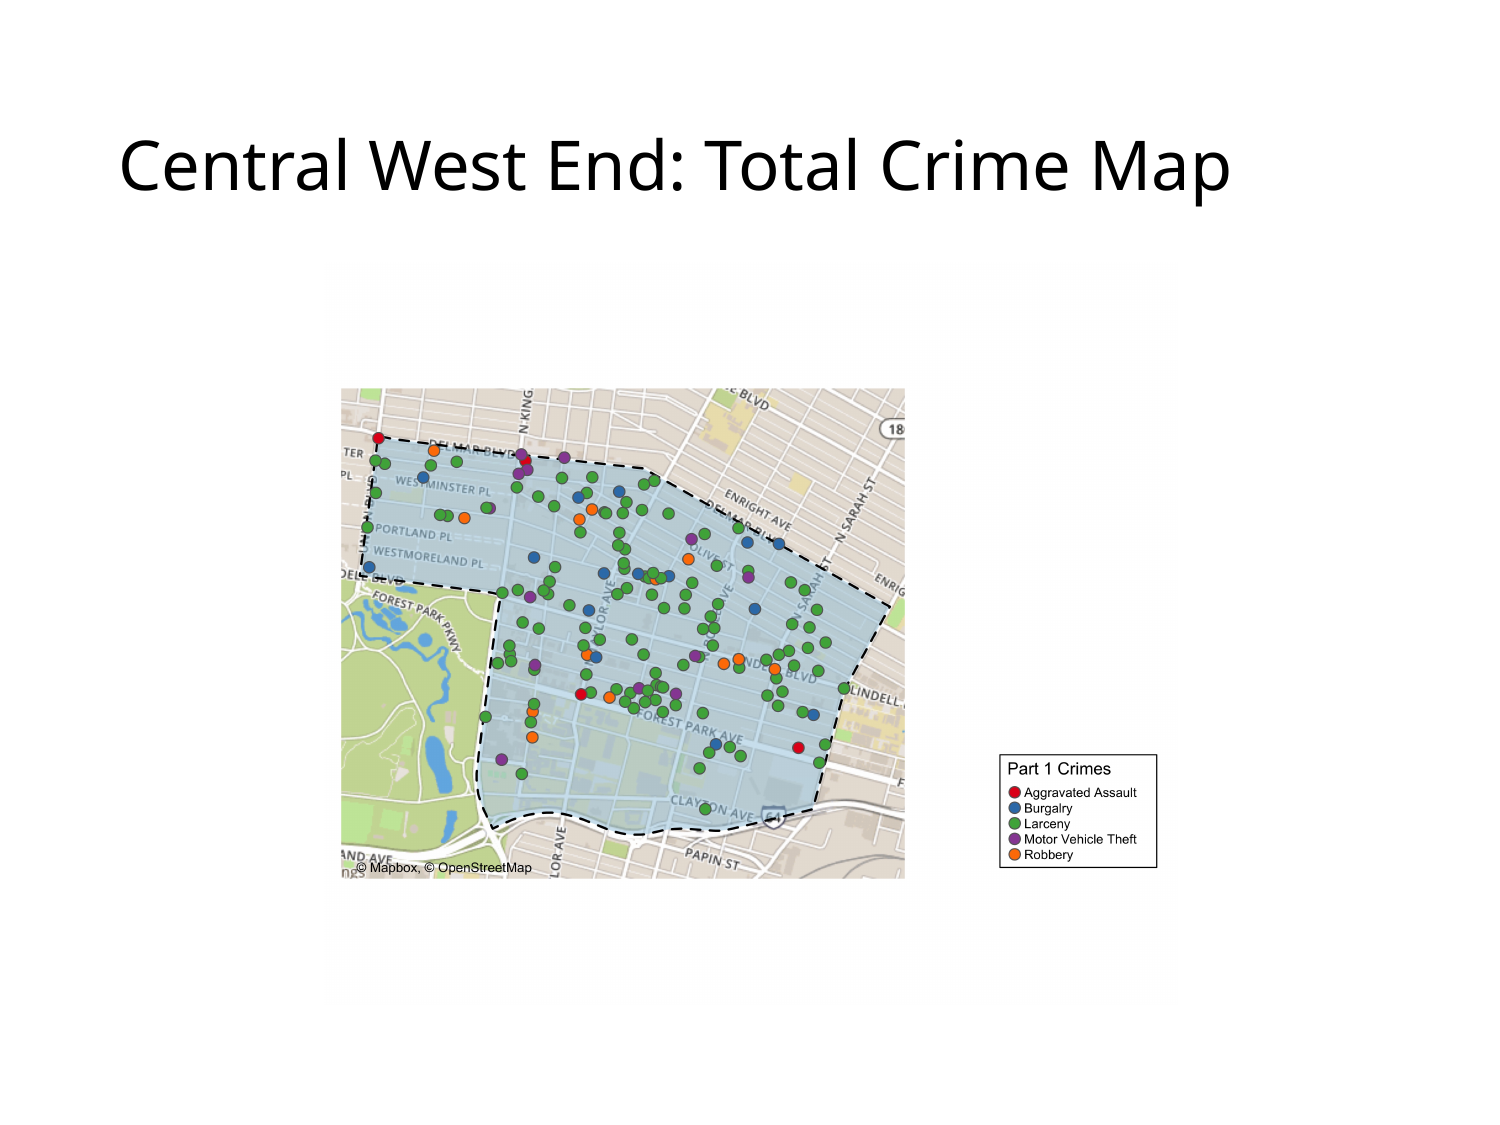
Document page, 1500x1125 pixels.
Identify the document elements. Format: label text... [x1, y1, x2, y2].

title Central West End: Total Crime Map [103, 59, 1397, 278]
picture [324, 262, 1178, 1005]
